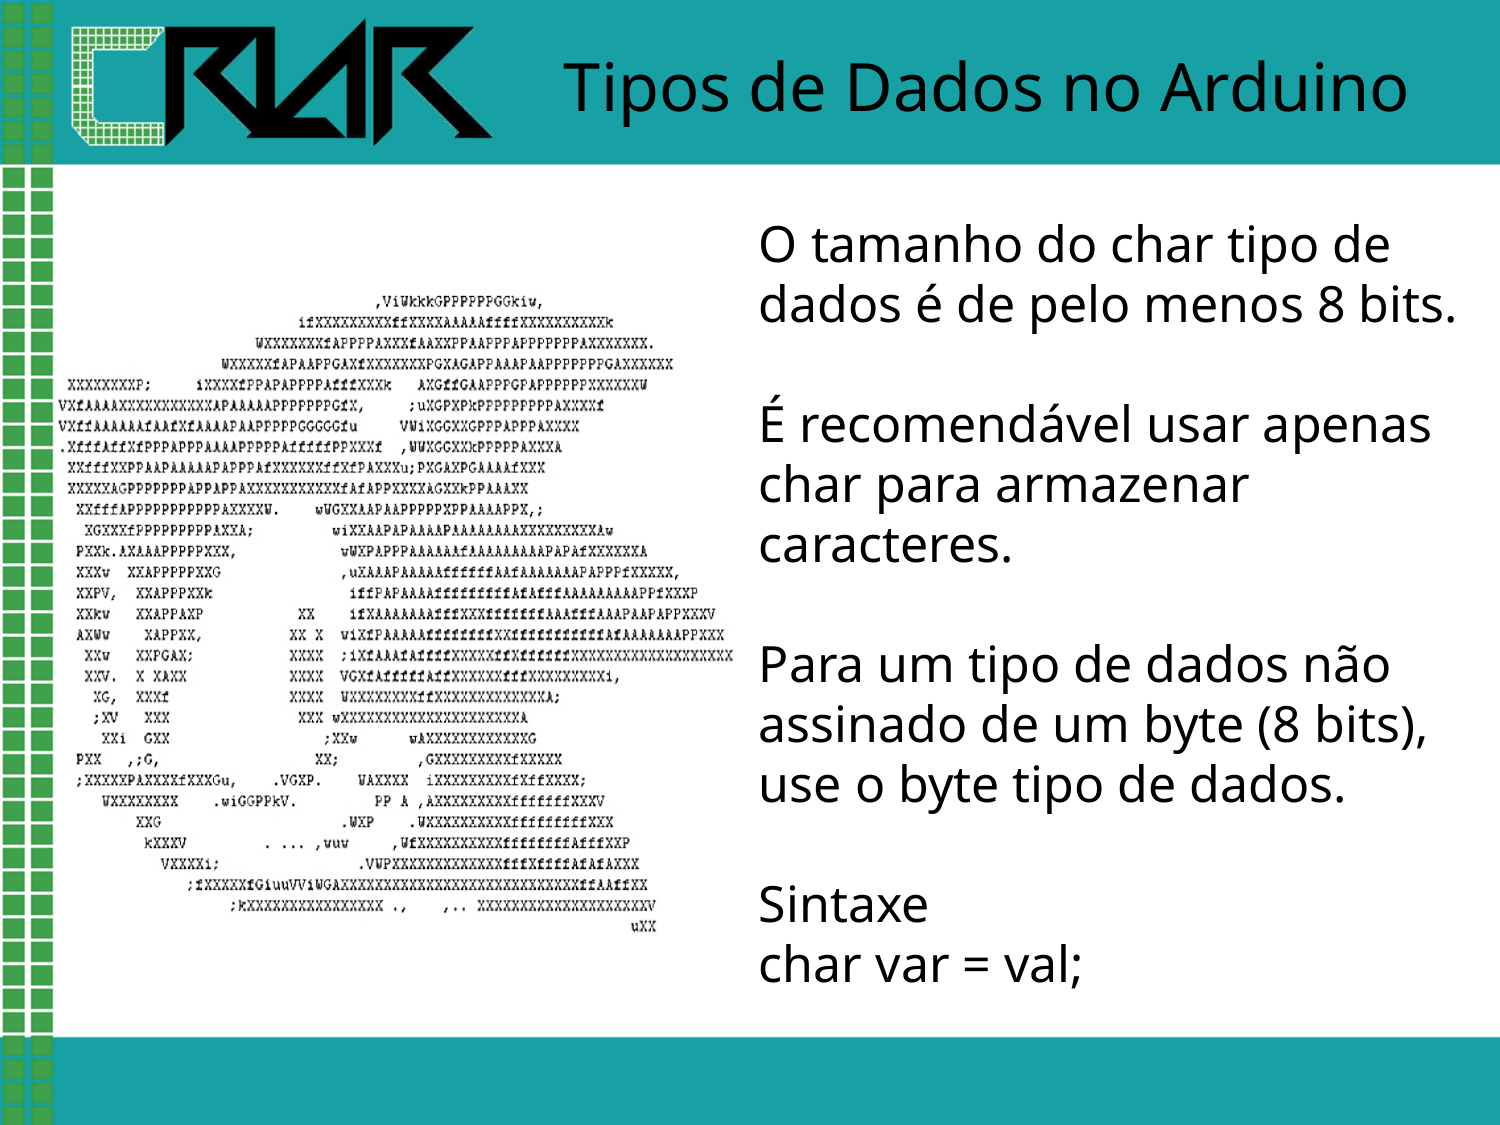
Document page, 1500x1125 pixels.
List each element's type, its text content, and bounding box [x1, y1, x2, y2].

text_box Tipos de Dados no Arduino [478, 31, 1497, 138]
picture [0, 0, 1500, 1125]
text_box O tamanho do char tipo de dados é de pelo menos 8 bits. É recomendável usar apenas char para armazenar caracteres. Para um tipo de dados não assinado de um byte (8 bits), use o byte tipo de dados. Sintaxe char var = val; [744, 205, 1495, 1001]
